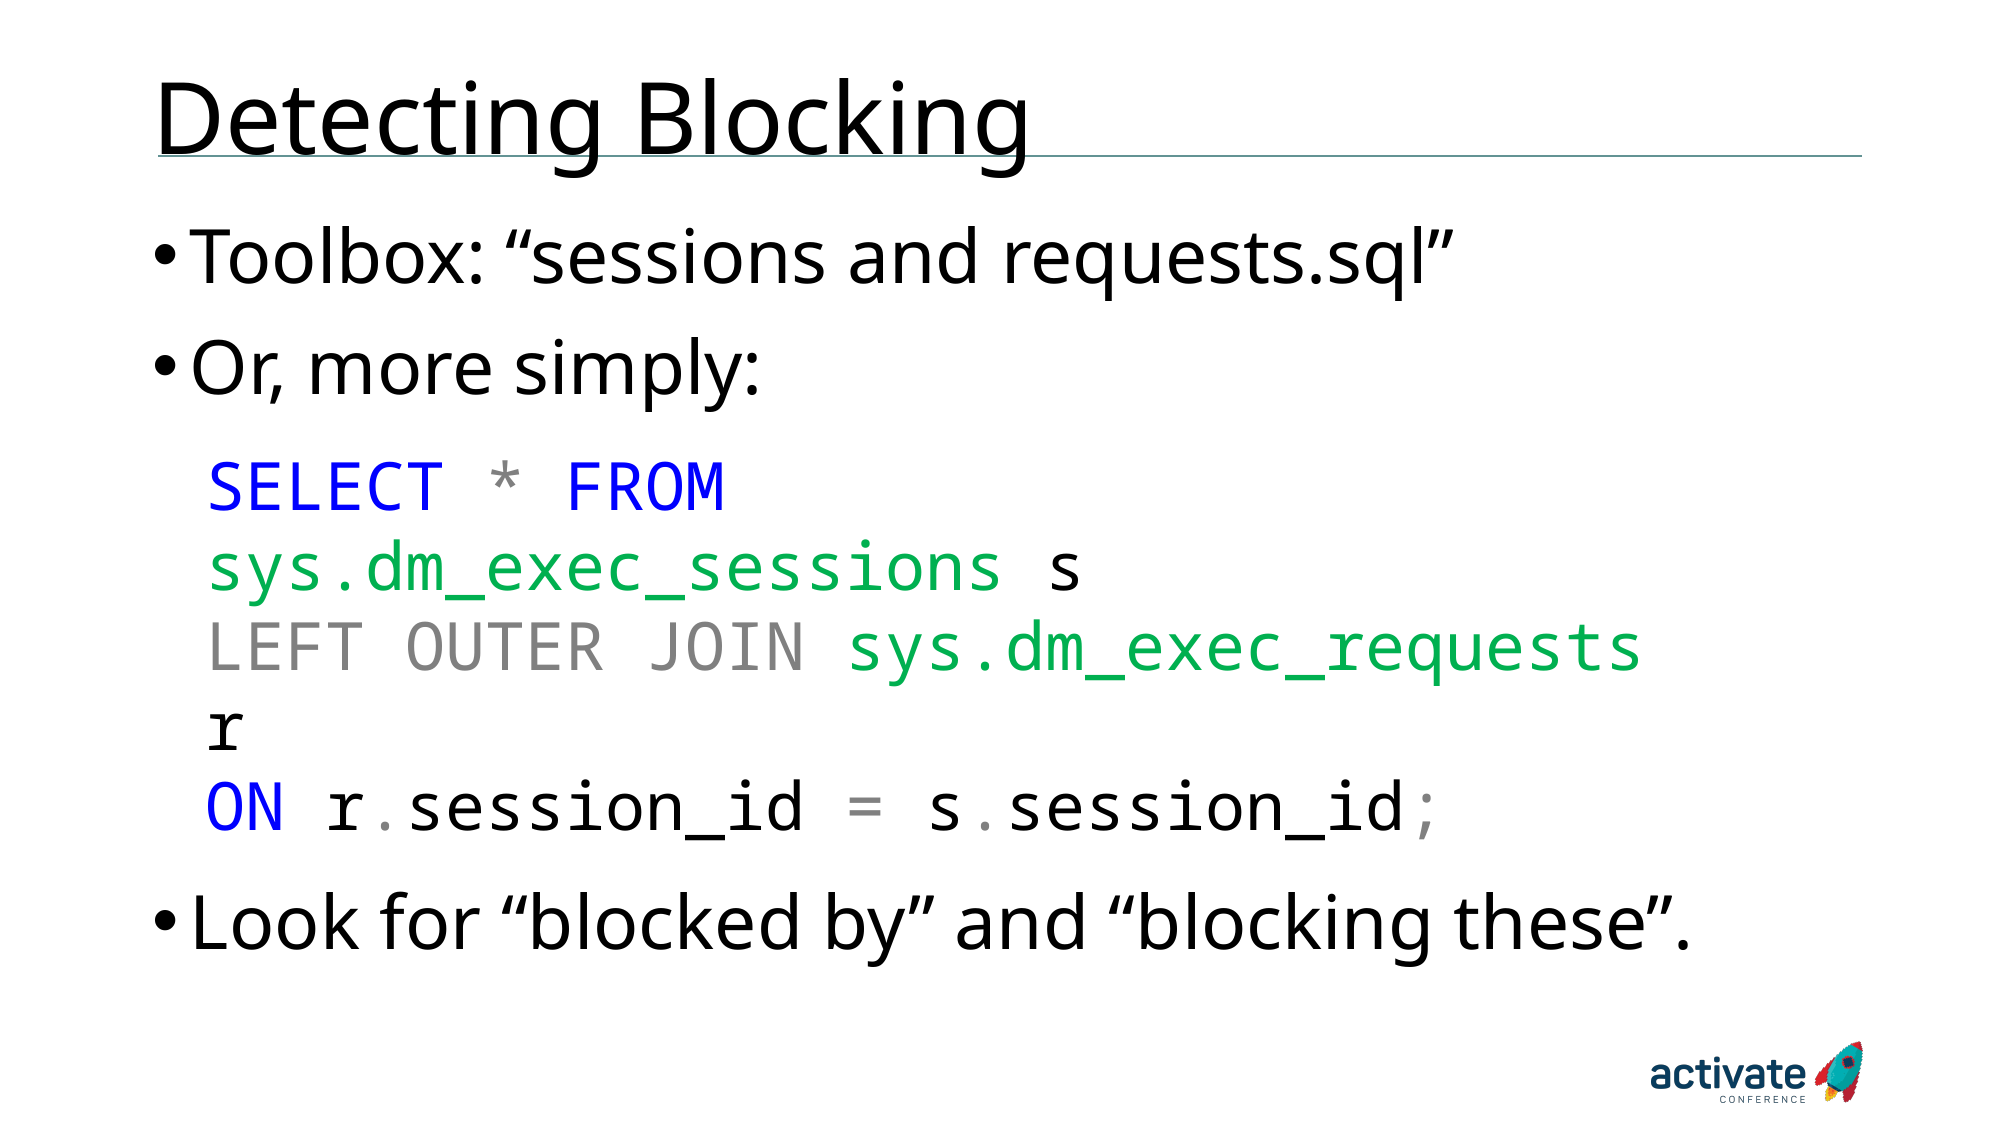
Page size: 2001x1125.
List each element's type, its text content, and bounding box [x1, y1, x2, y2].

list Toolbox: “sessions and requests.sql” Or, more simply: Look for “blocked by” and “blocking these”. [137, 201, 1863, 1089]
title Detecting Blocking [137, 59, 1863, 184]
picture [1651, 1089, 1863, 1103]
text_box SELECT * FROM sys.dm_exec_sessions s LEFT OUTER JOIN sys.dm_exec_requests r ON r.session_id = s.session_id; [190, 436, 1698, 852]
